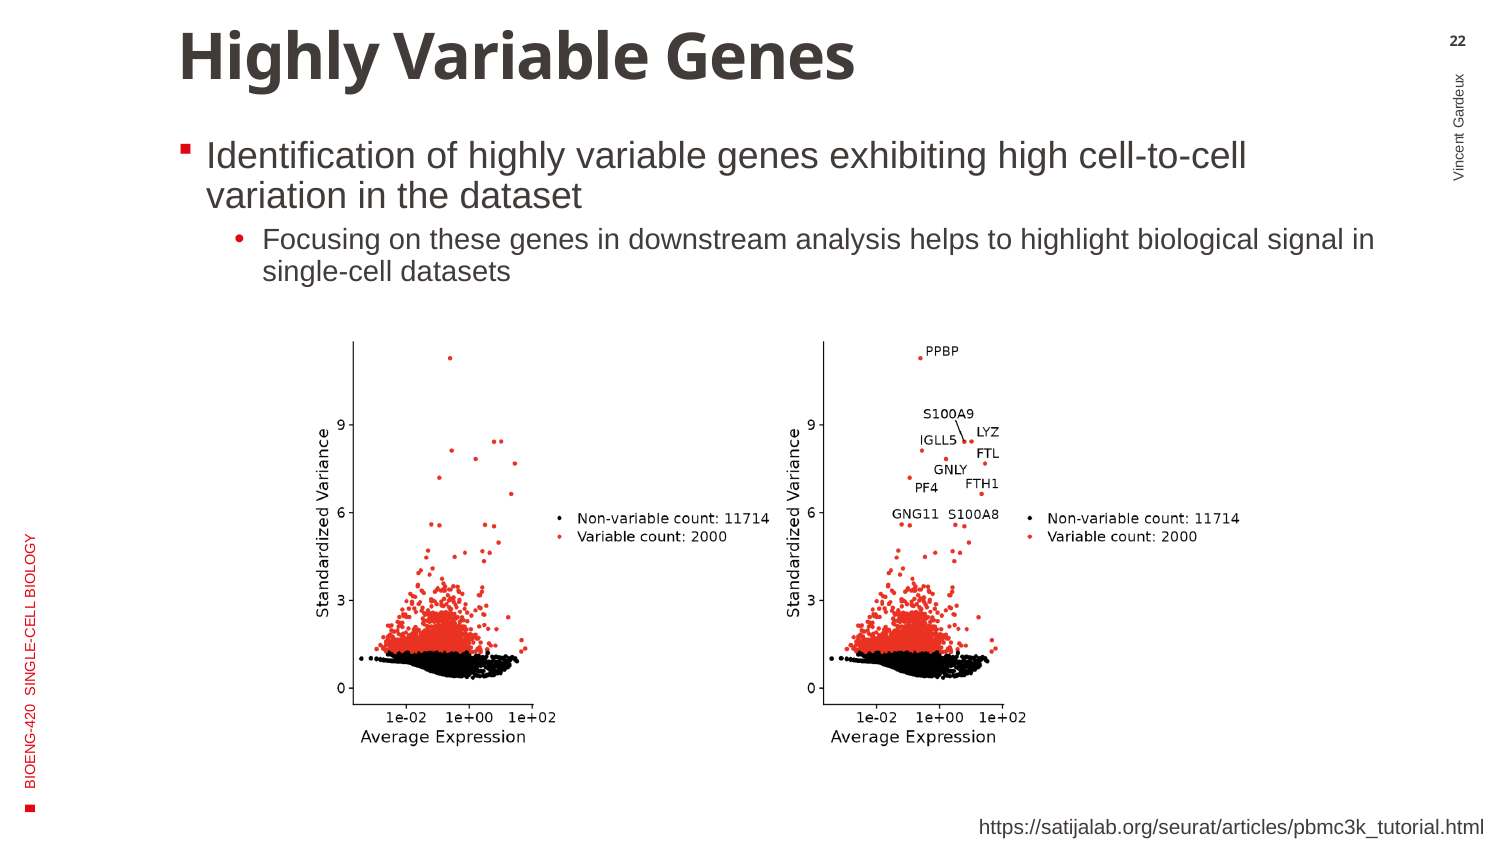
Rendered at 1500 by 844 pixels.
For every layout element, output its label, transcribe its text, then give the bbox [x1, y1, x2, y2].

picture [297, 333, 1256, 761]
slide_number 22 [1415, 32, 1500, 59]
text_box https://satijalab.org/seurat/articles/pbmc3k_tutorial.html [964, 805, 1500, 844]
slide_number BIOENG-420 SINGLE-CELL BIOLOGY [0, 256, 60, 805]
title Highly Variable Genes [148, 29, 1405, 100]
footer Vincent Gardeux [1415, 59, 1500, 641]
list Identification of highly variable genes exhibiting high cell-to-cell variation in the dataset Focusing on these genes in downstream analysis helps to highlight biological signal in single-cell datasets [148, 128, 1405, 813]
